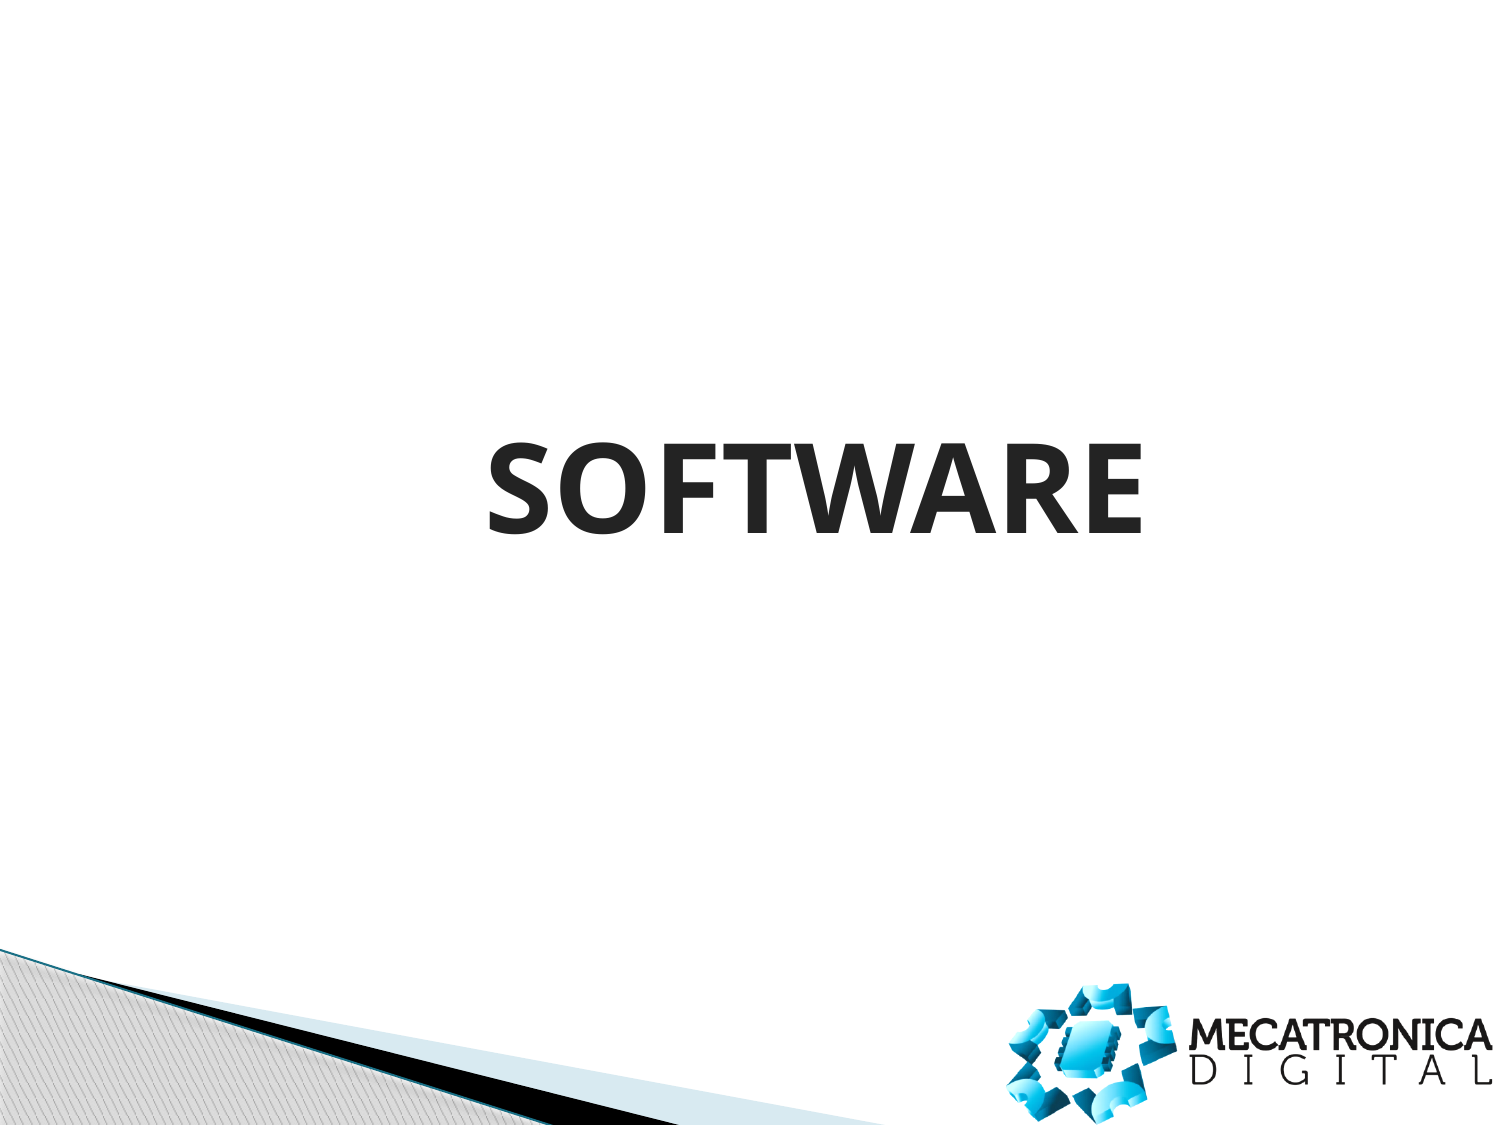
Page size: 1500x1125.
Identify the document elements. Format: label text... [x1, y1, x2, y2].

picture [997, 978, 1500, 1125]
text_box SOFTWARE [155, 322, 1404, 645]
